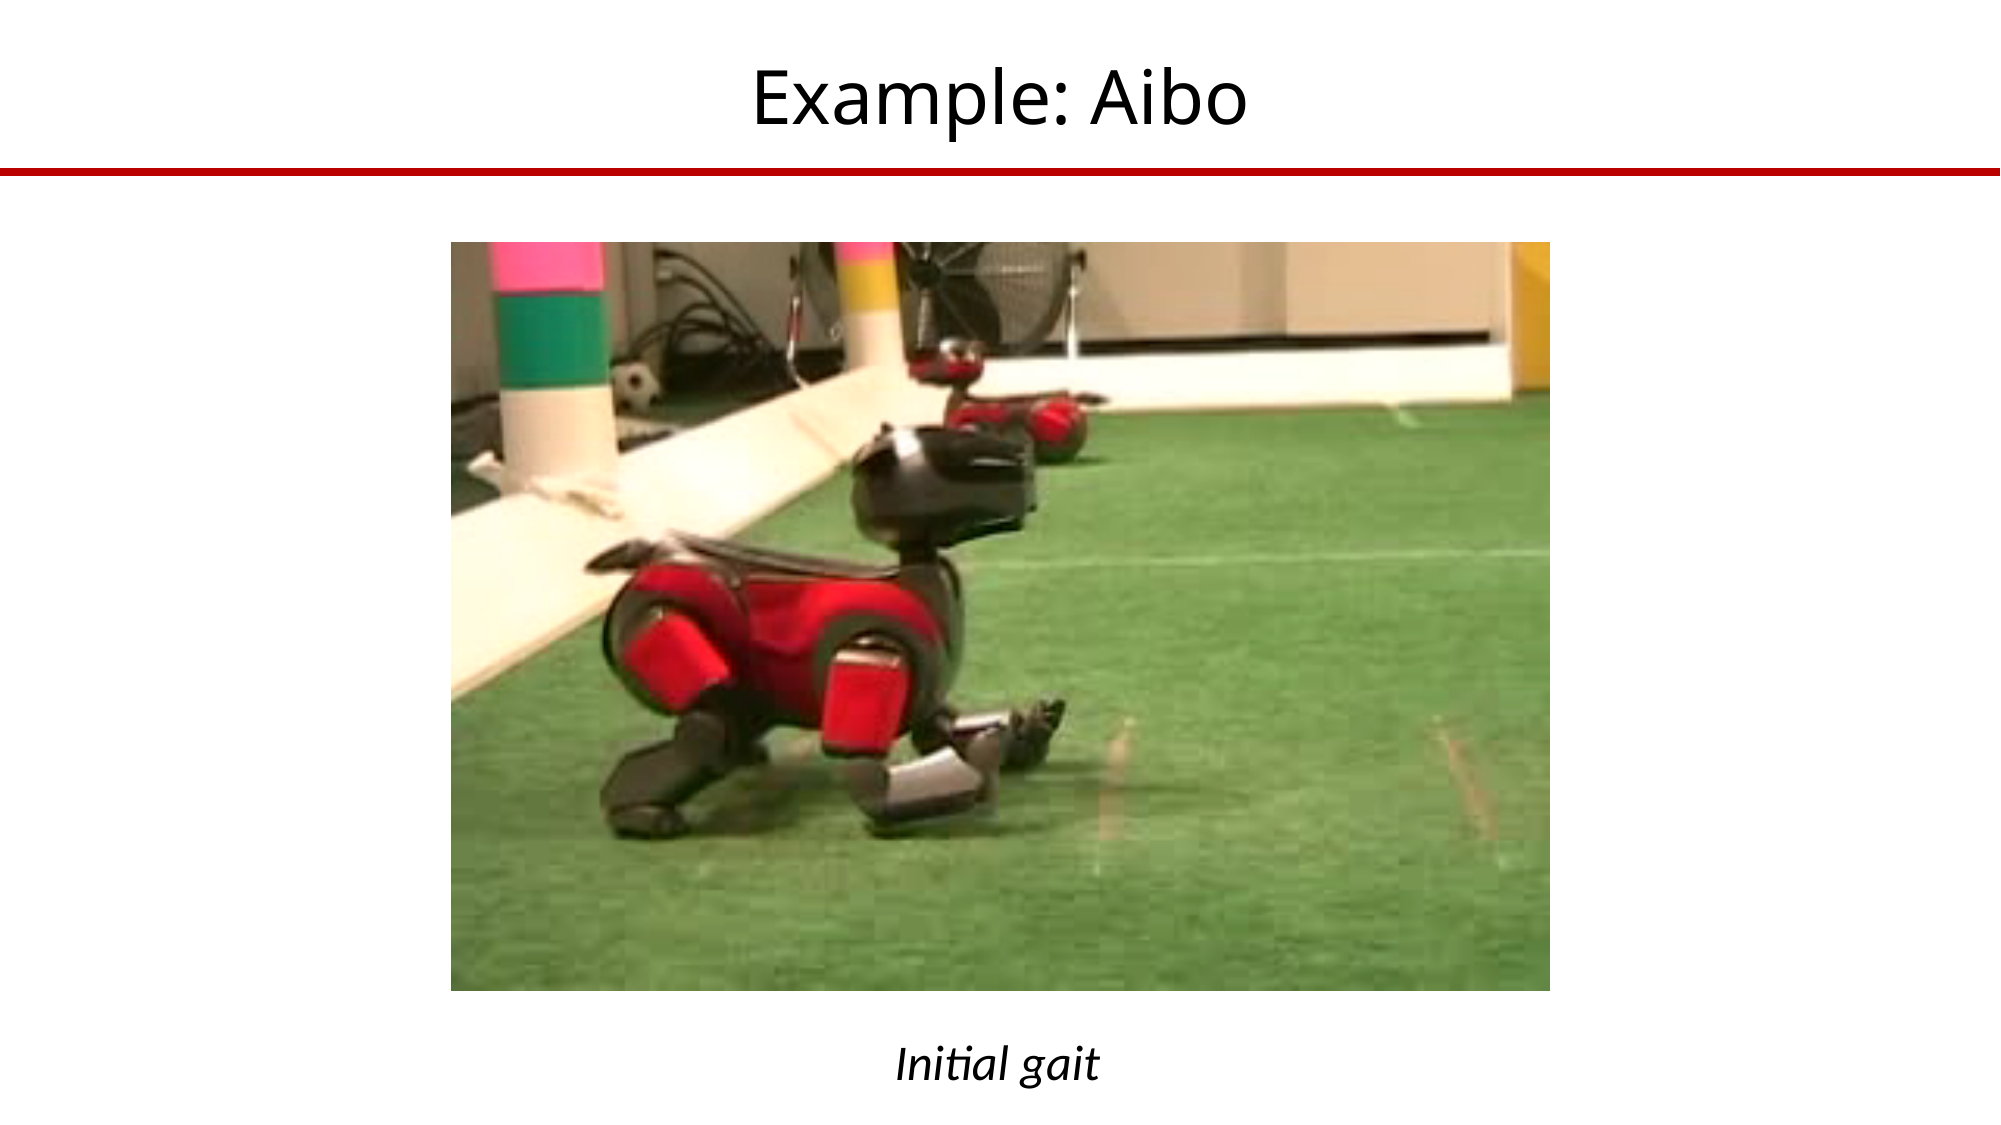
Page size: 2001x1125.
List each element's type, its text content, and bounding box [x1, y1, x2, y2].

title Example: Aibo [137, 50, 1863, 150]
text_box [450, 241, 1550, 992]
text_box Initial gait [686, 1023, 1308, 1099]
